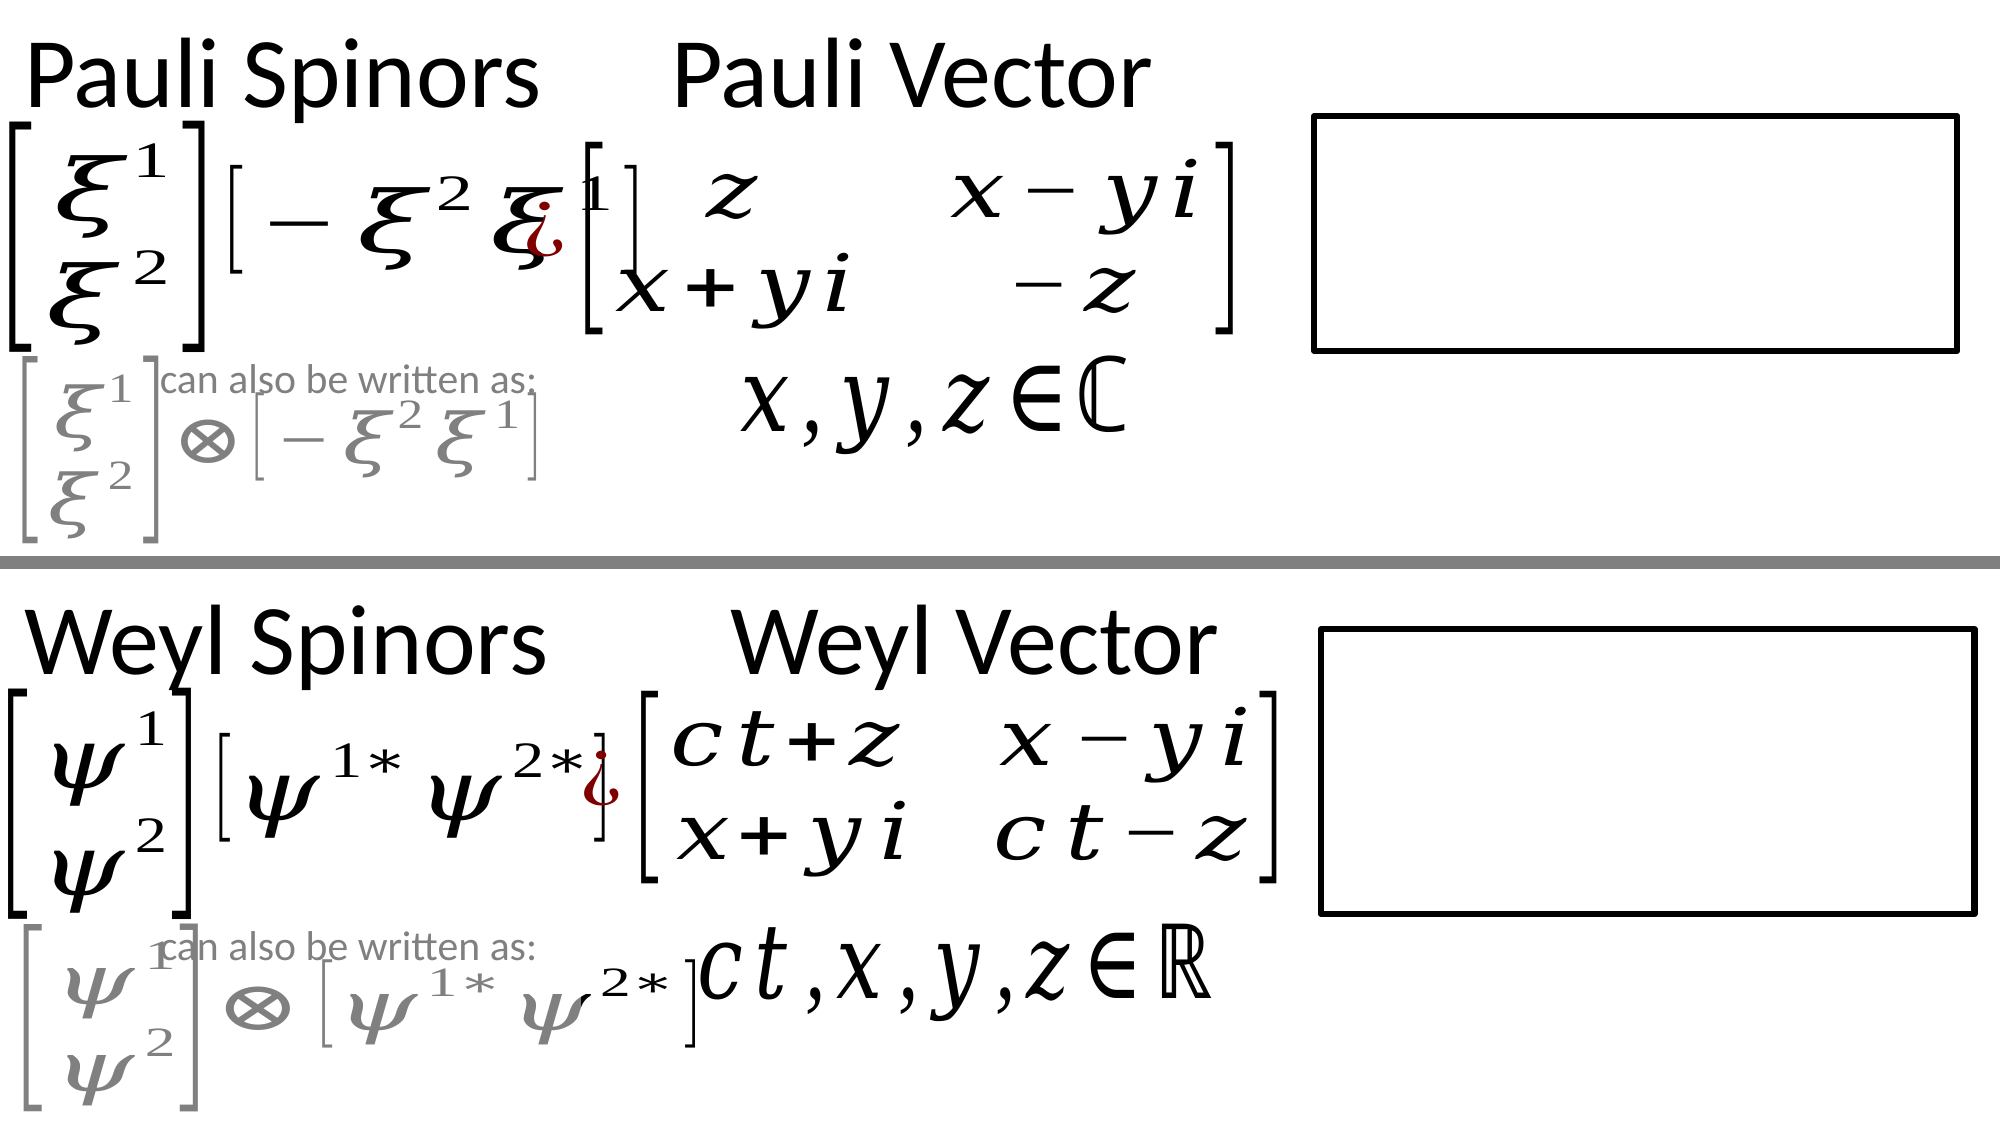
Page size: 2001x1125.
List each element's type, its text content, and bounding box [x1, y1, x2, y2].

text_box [16, 911, 698, 1118]
text_box Pauli Vector [656, 0, 1169, 135]
text_box Weyl Vector [716, 567, 1235, 703]
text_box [16, 344, 556, 550]
text_box Weyl Spinors [9, 567, 564, 703]
text_box Pauli Spinors [9, 0, 557, 135]
